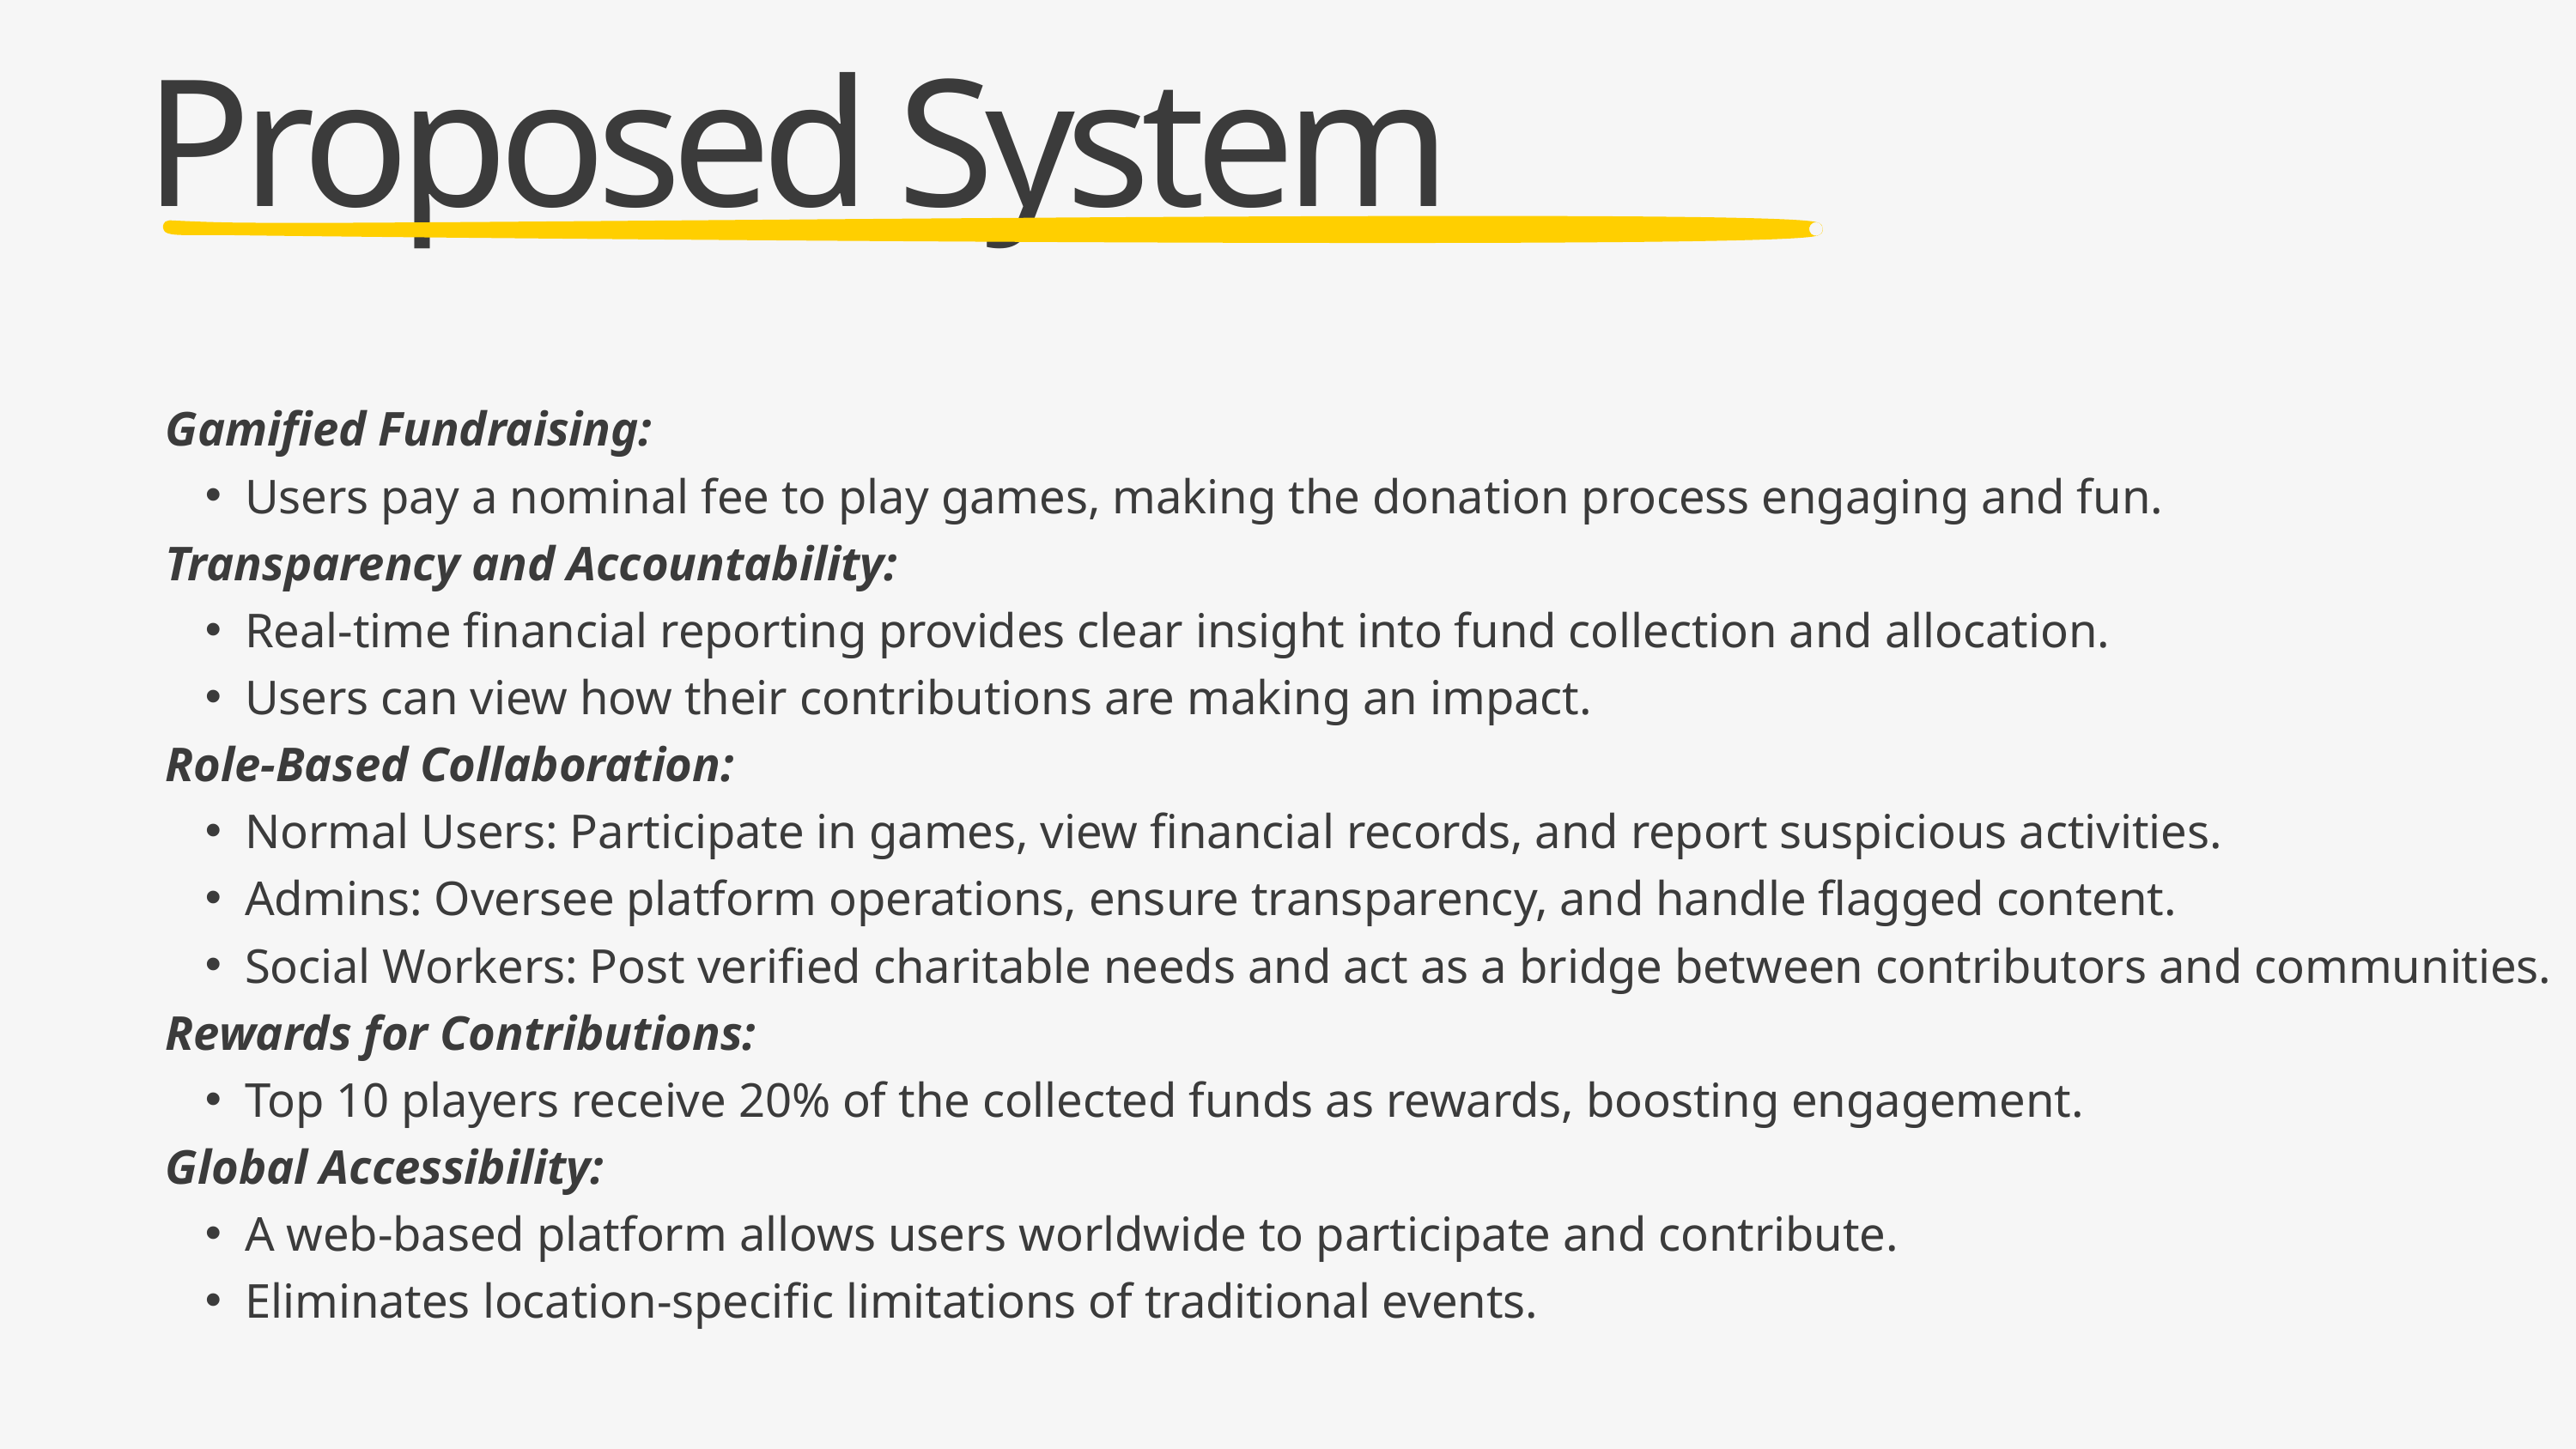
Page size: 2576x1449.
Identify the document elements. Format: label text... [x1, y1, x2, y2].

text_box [157, 215, 1829, 242]
text_box Gamified Fundraising: Users pay a nominal fee to play games, making the donation process engaging and fun. Transparency and Accountability: Real-time financial reporting provides clear insight into fund collection and allocation. Users can view how their contributions are making an impact. Role-Based Collaboration: Normal Users: Participate in games, view financial records, and report suspicious activities. Admins: Oversee platform operations, ensure transparency, and handle flagged content. Social Workers: Post verified charitable needs and act as a bridge between contributors and communities. Rewards for Contributions: Top 10 players receive 20% of the collected funds as rewards, boosting engagement. Global Accessibility: A web-based platform allows users worldwide to participate and contribute. Eliminates location-specific limitations of traditional events. [165, 388, 2576, 1364]
text_box Proposed System [144, 69, 1564, 242]
